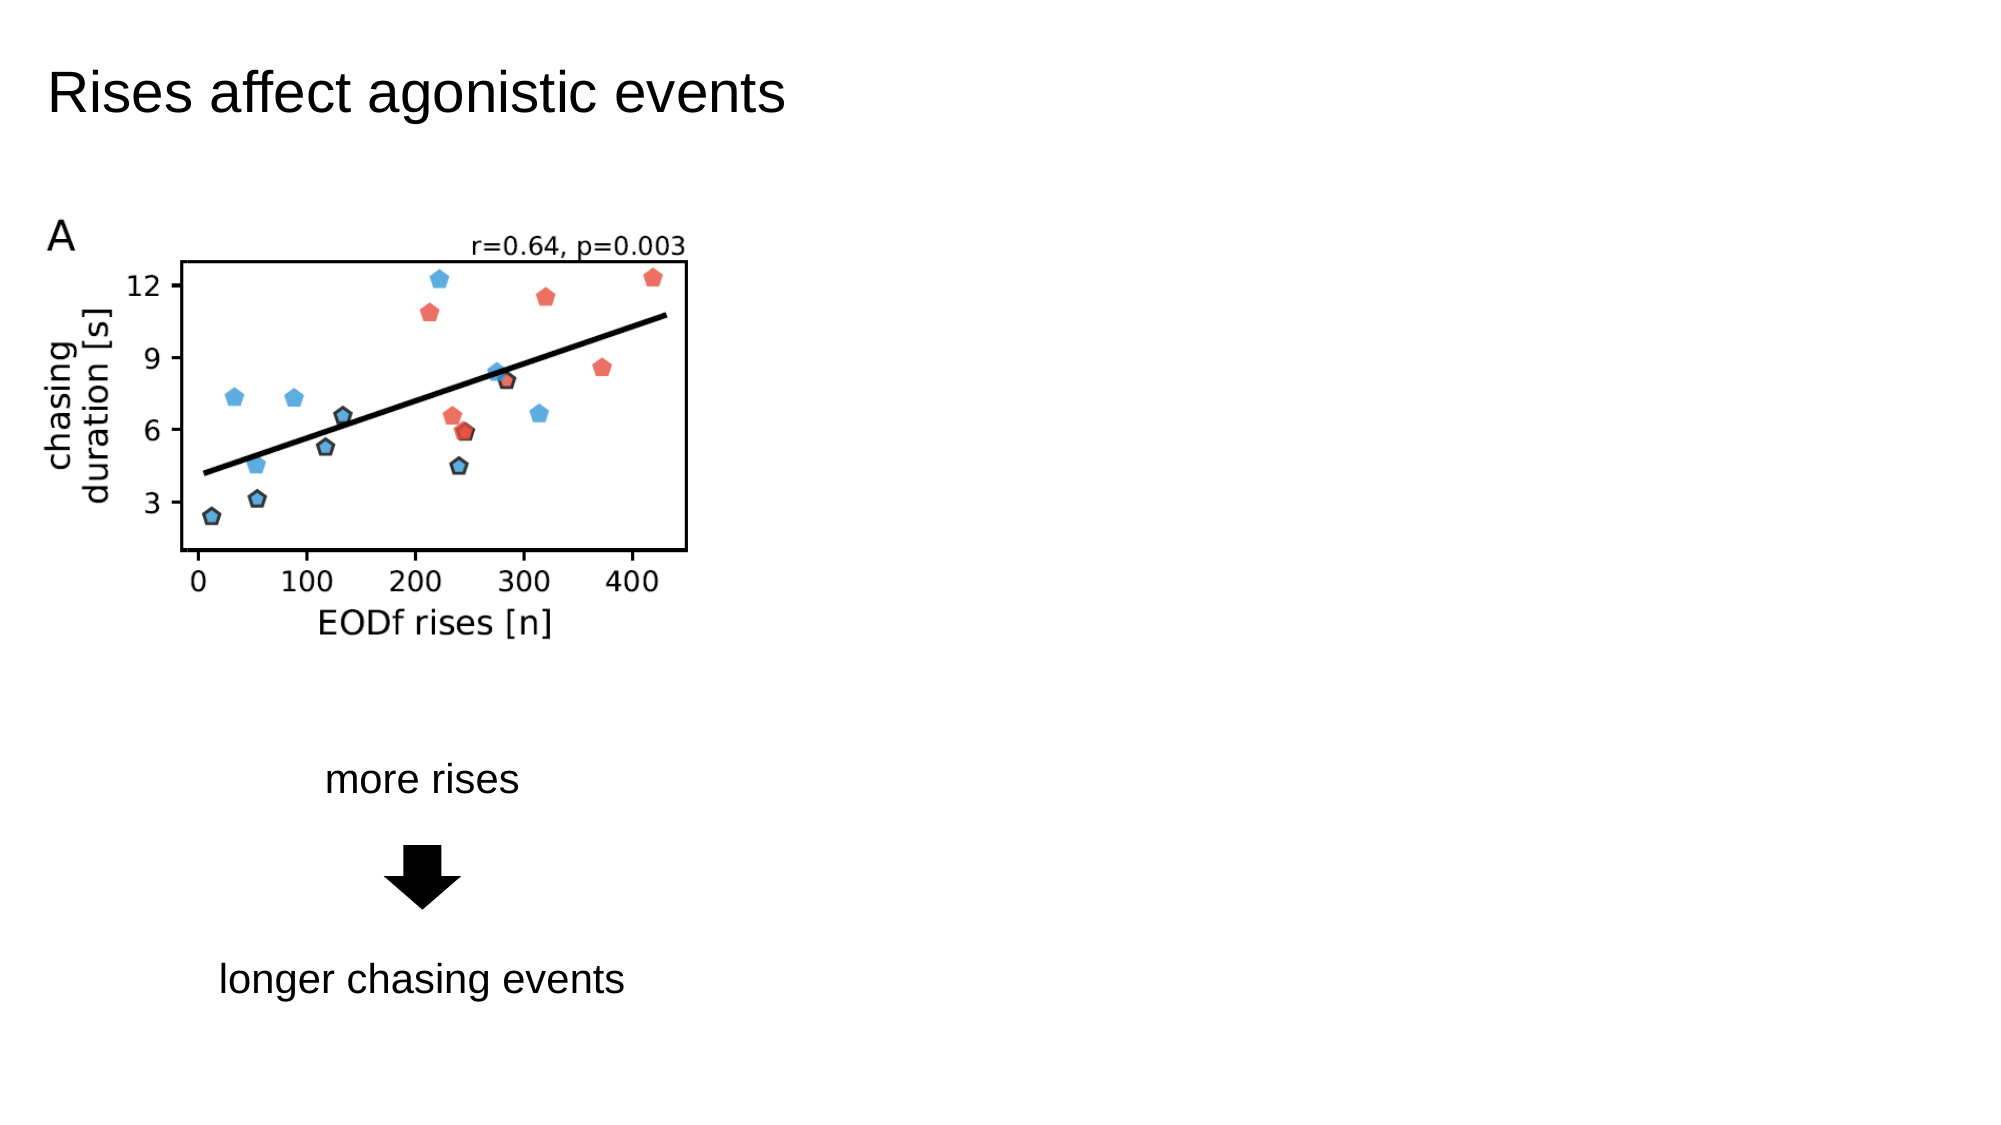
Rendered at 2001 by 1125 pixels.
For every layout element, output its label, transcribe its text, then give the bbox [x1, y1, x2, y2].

text_box more rises longer chasing events [54, 744, 790, 1010]
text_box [32, 205, 744, 655]
text_box Rises affect agonistic events [32, 24, 1533, 163]
text_box [383, 845, 462, 910]
